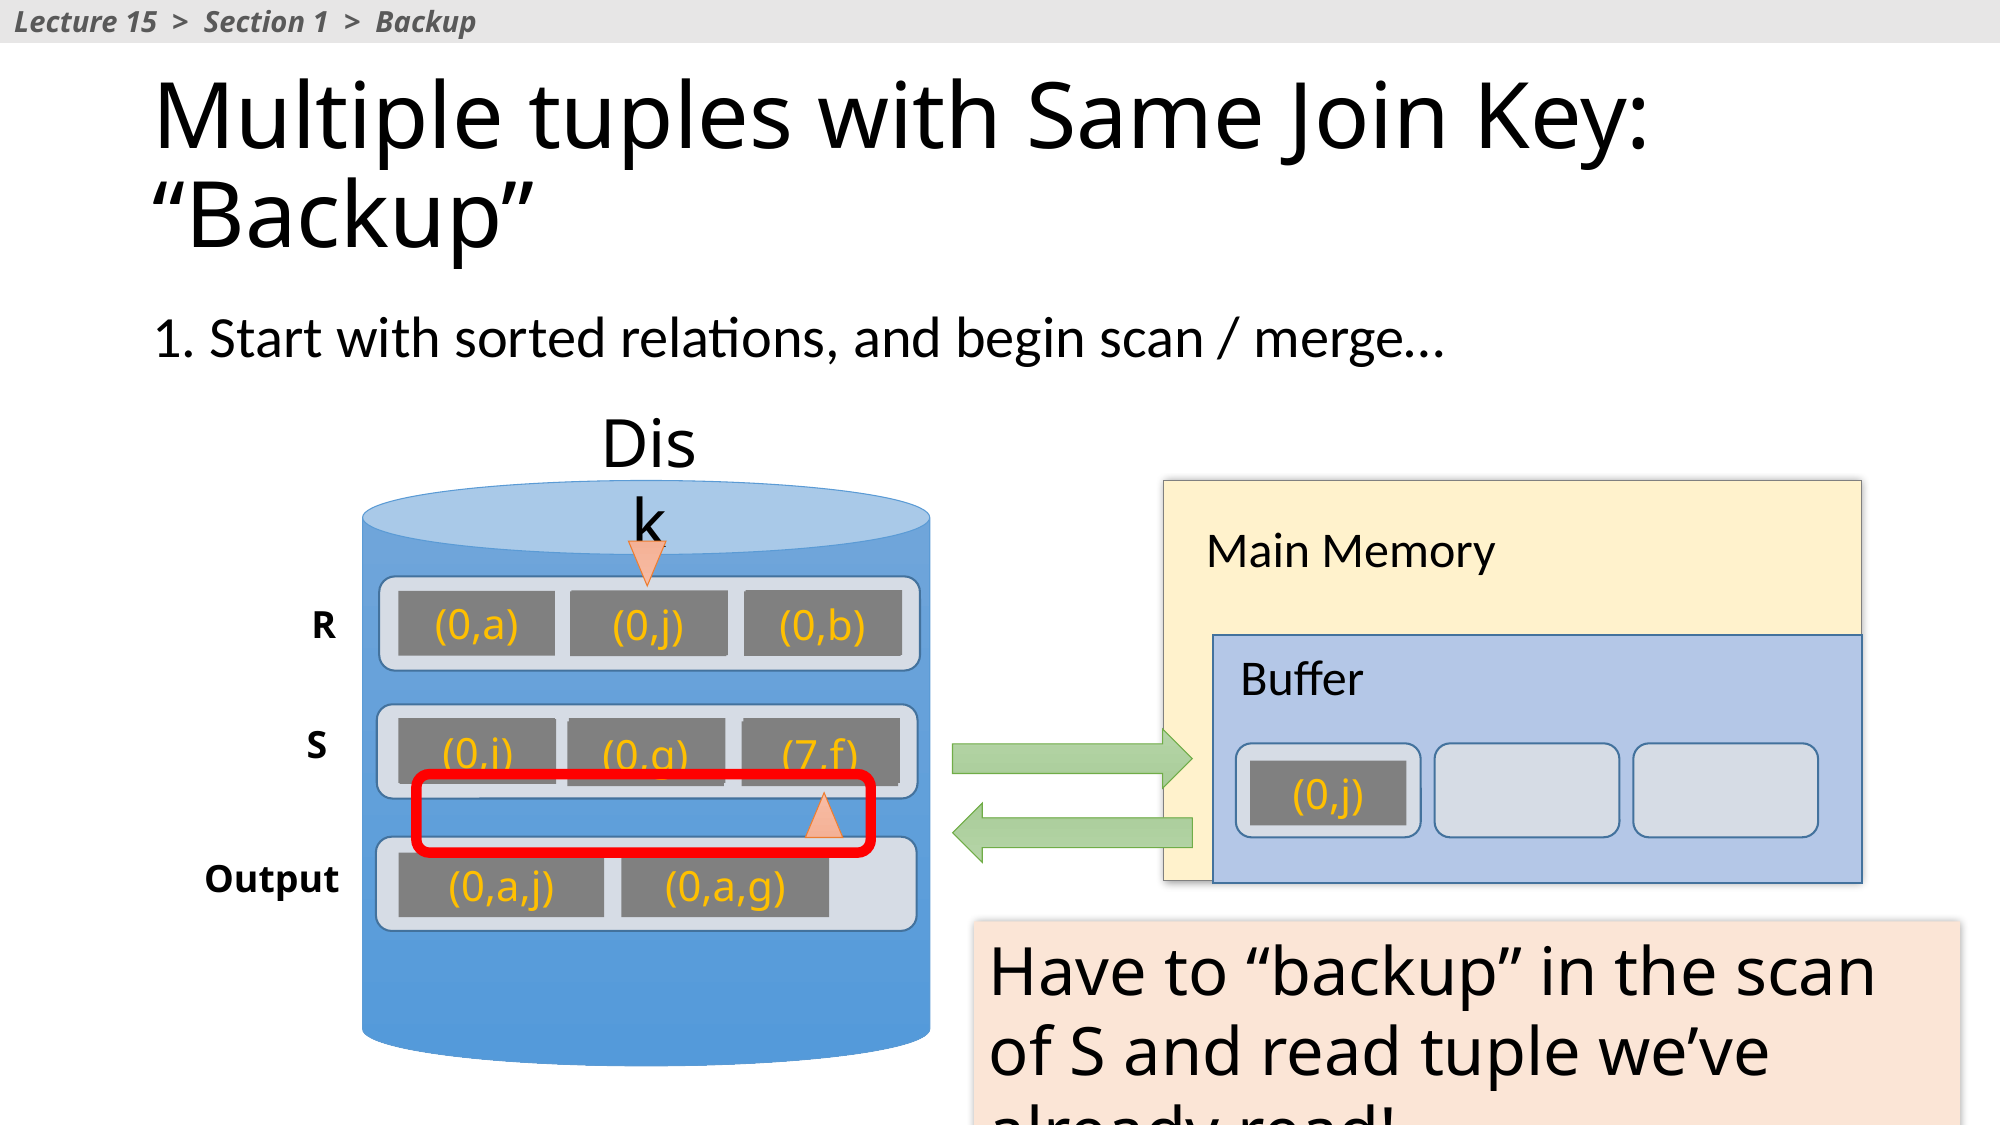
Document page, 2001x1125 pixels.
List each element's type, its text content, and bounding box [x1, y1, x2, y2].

list 1. Start with sorted relations, and begin scan / merge… [137, 299, 1863, 1014]
text_box [378, 575, 922, 672]
text_box 7,f [743, 718, 900, 783]
text_box Have to “backup” in the scan of S and read tuple we’ve already read! [974, 921, 1961, 1125]
text_box [951, 727, 1163, 790]
text_box S [291, 713, 343, 774]
text_box (0,b) [744, 591, 901, 656]
text_box (0,a,g) [621, 854, 830, 918]
text_box Disk [576, 393, 722, 569]
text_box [1163, 480, 1863, 884]
text_box (0,j) [399, 719, 557, 784]
text_box [415, 773, 872, 854]
text_box [627, 540, 667, 588]
text_box [374, 835, 918, 932]
text_box [375, 703, 919, 800]
text_box (0,a,j) [398, 852, 605, 918]
text_box (0,j) [570, 591, 727, 657]
text_box (7,f) [741, 721, 899, 787]
text_box Output [189, 847, 355, 907]
text_box (0,a) [398, 590, 555, 656]
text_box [0, 0, 2000, 47]
text_box 0,g [568, 718, 726, 773]
text_box [362, 481, 931, 1067]
text_box R [296, 593, 351, 654]
title Multiple tuples with Same Join Key: “Backup” [137, 59, 1863, 278]
text_box [951, 801, 1163, 864]
text_box (0,g) [567, 721, 724, 773]
